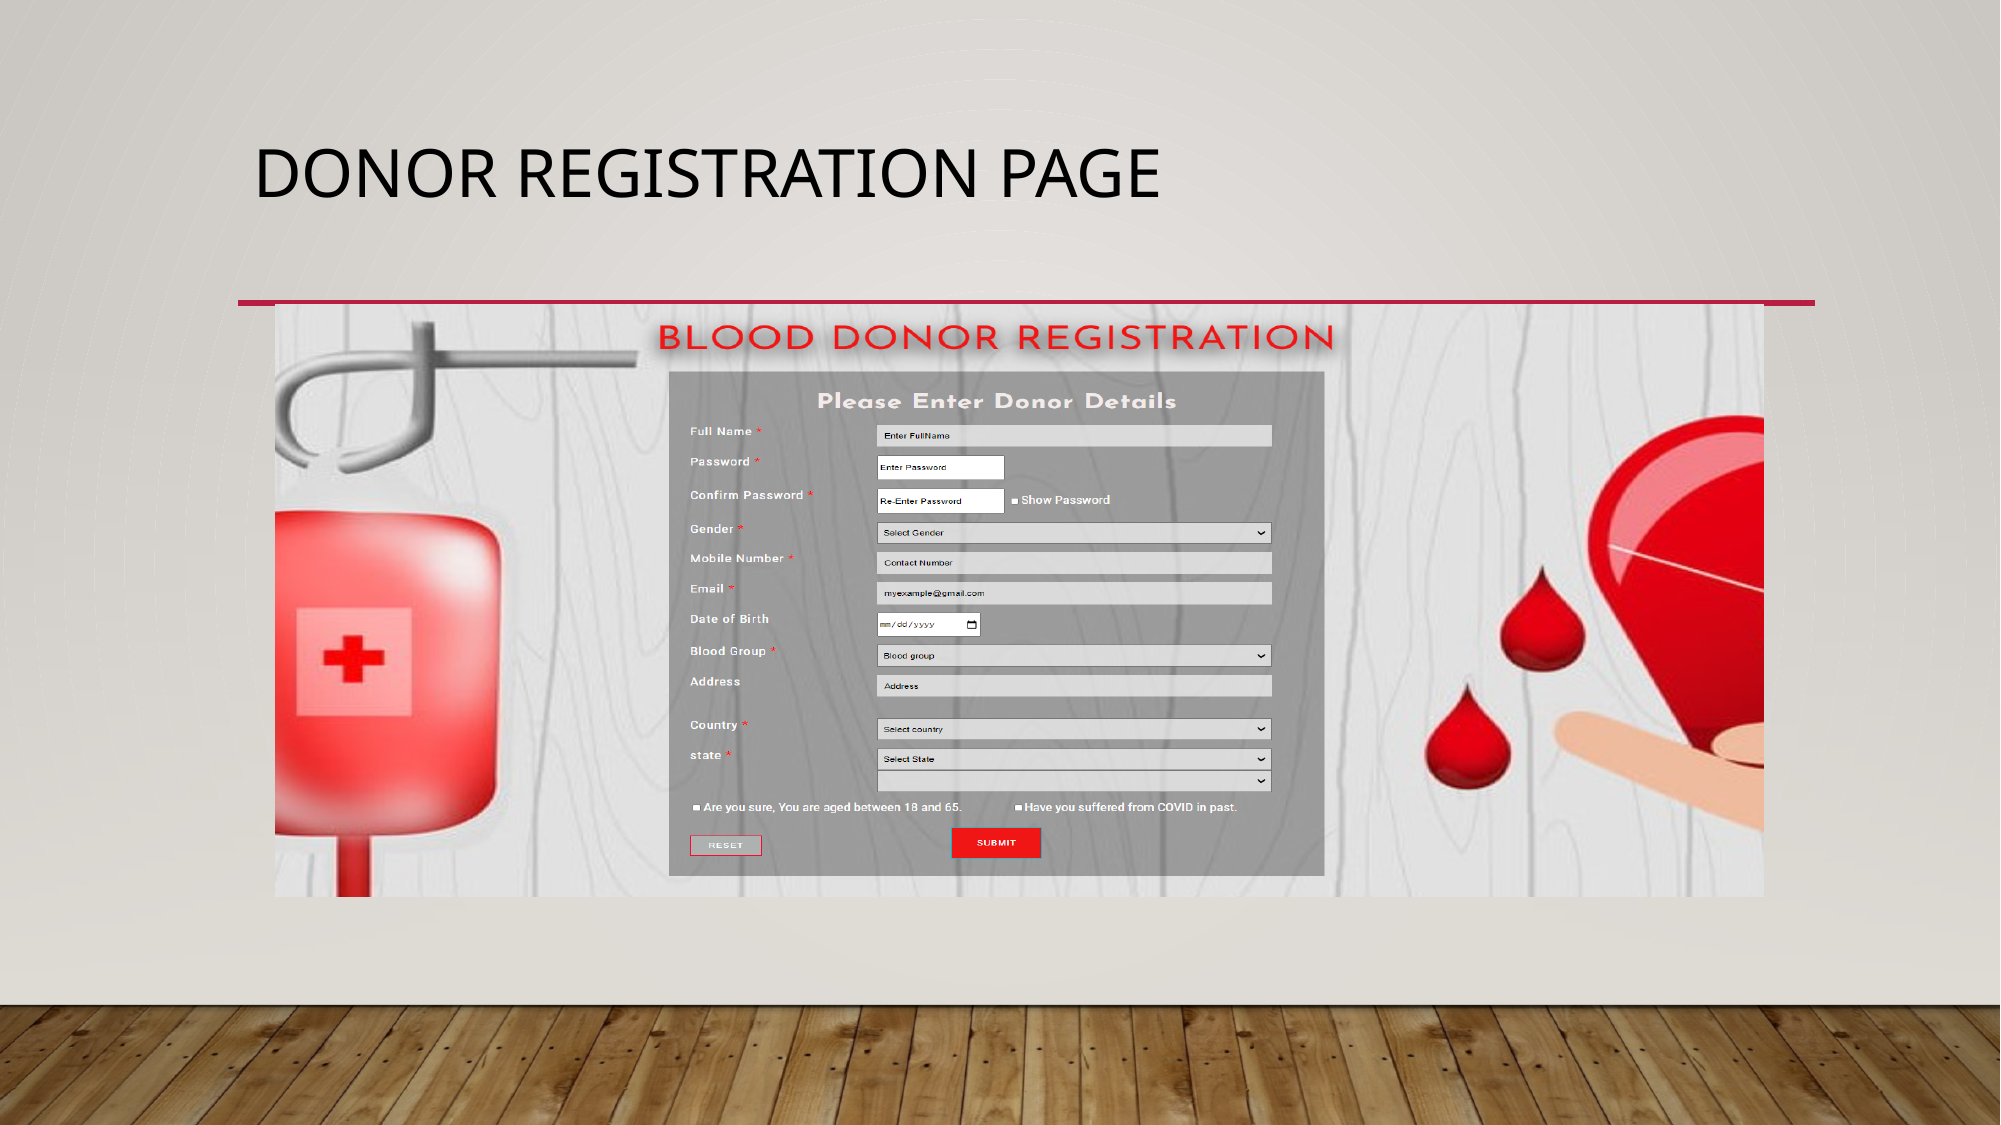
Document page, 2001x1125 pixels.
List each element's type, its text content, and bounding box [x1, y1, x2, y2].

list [275, 303, 1764, 897]
title Donor Registration page [238, 131, 1814, 305]
picture [0, 1005, 2000, 1125]
